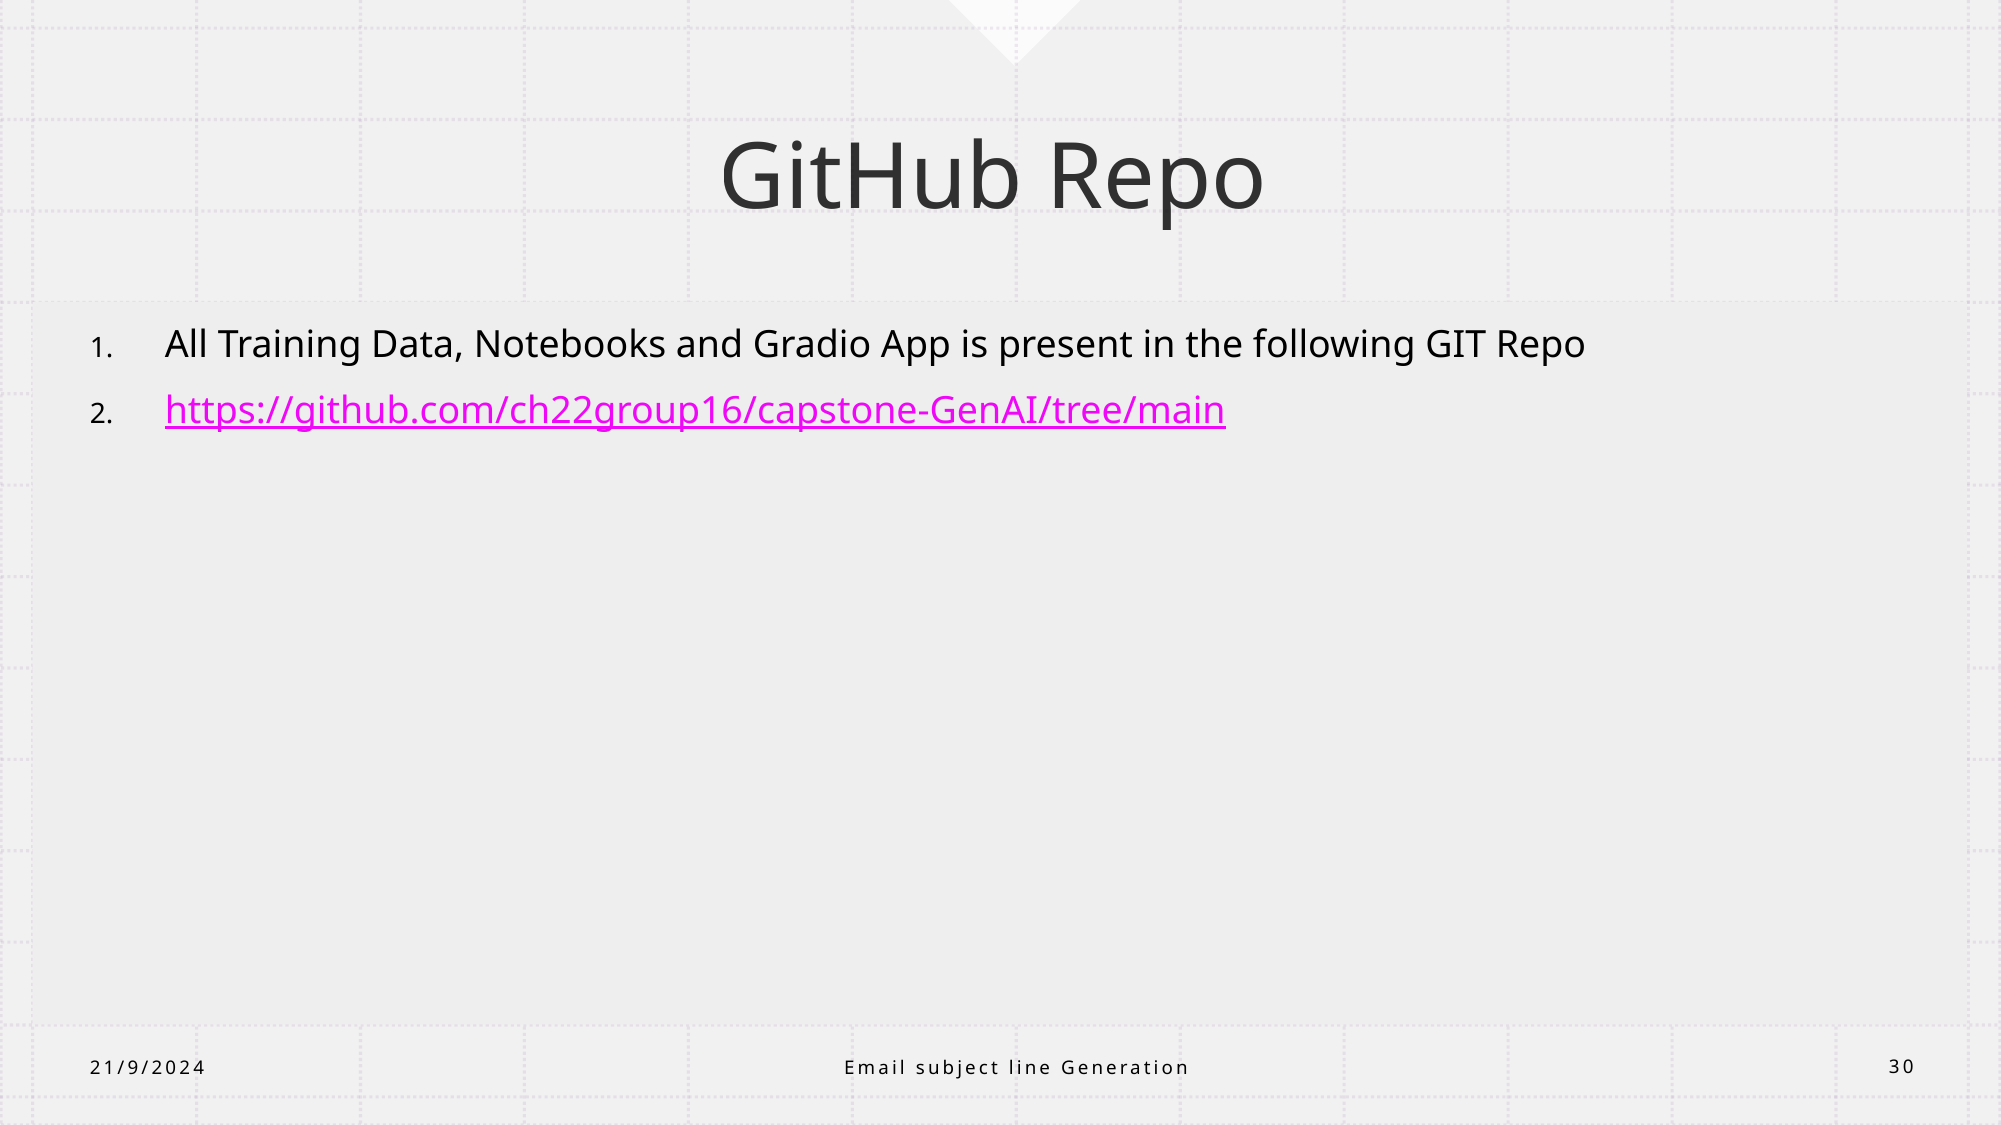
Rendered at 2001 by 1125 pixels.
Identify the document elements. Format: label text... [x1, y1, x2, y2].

list All Training Data, Notebooks and Gradio App is present in the following GIT Repo https://github.com/ch22group16/capstone-GenAI/tree/main [75, 312, 1800, 563]
title GitHub Repo [50, 55, 1937, 302]
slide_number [75, 1037, 495, 1098]
footer Email subject line Generation [689, 1036, 1343, 1097]
slide_number 30 [1835, 1037, 1967, 1098]
